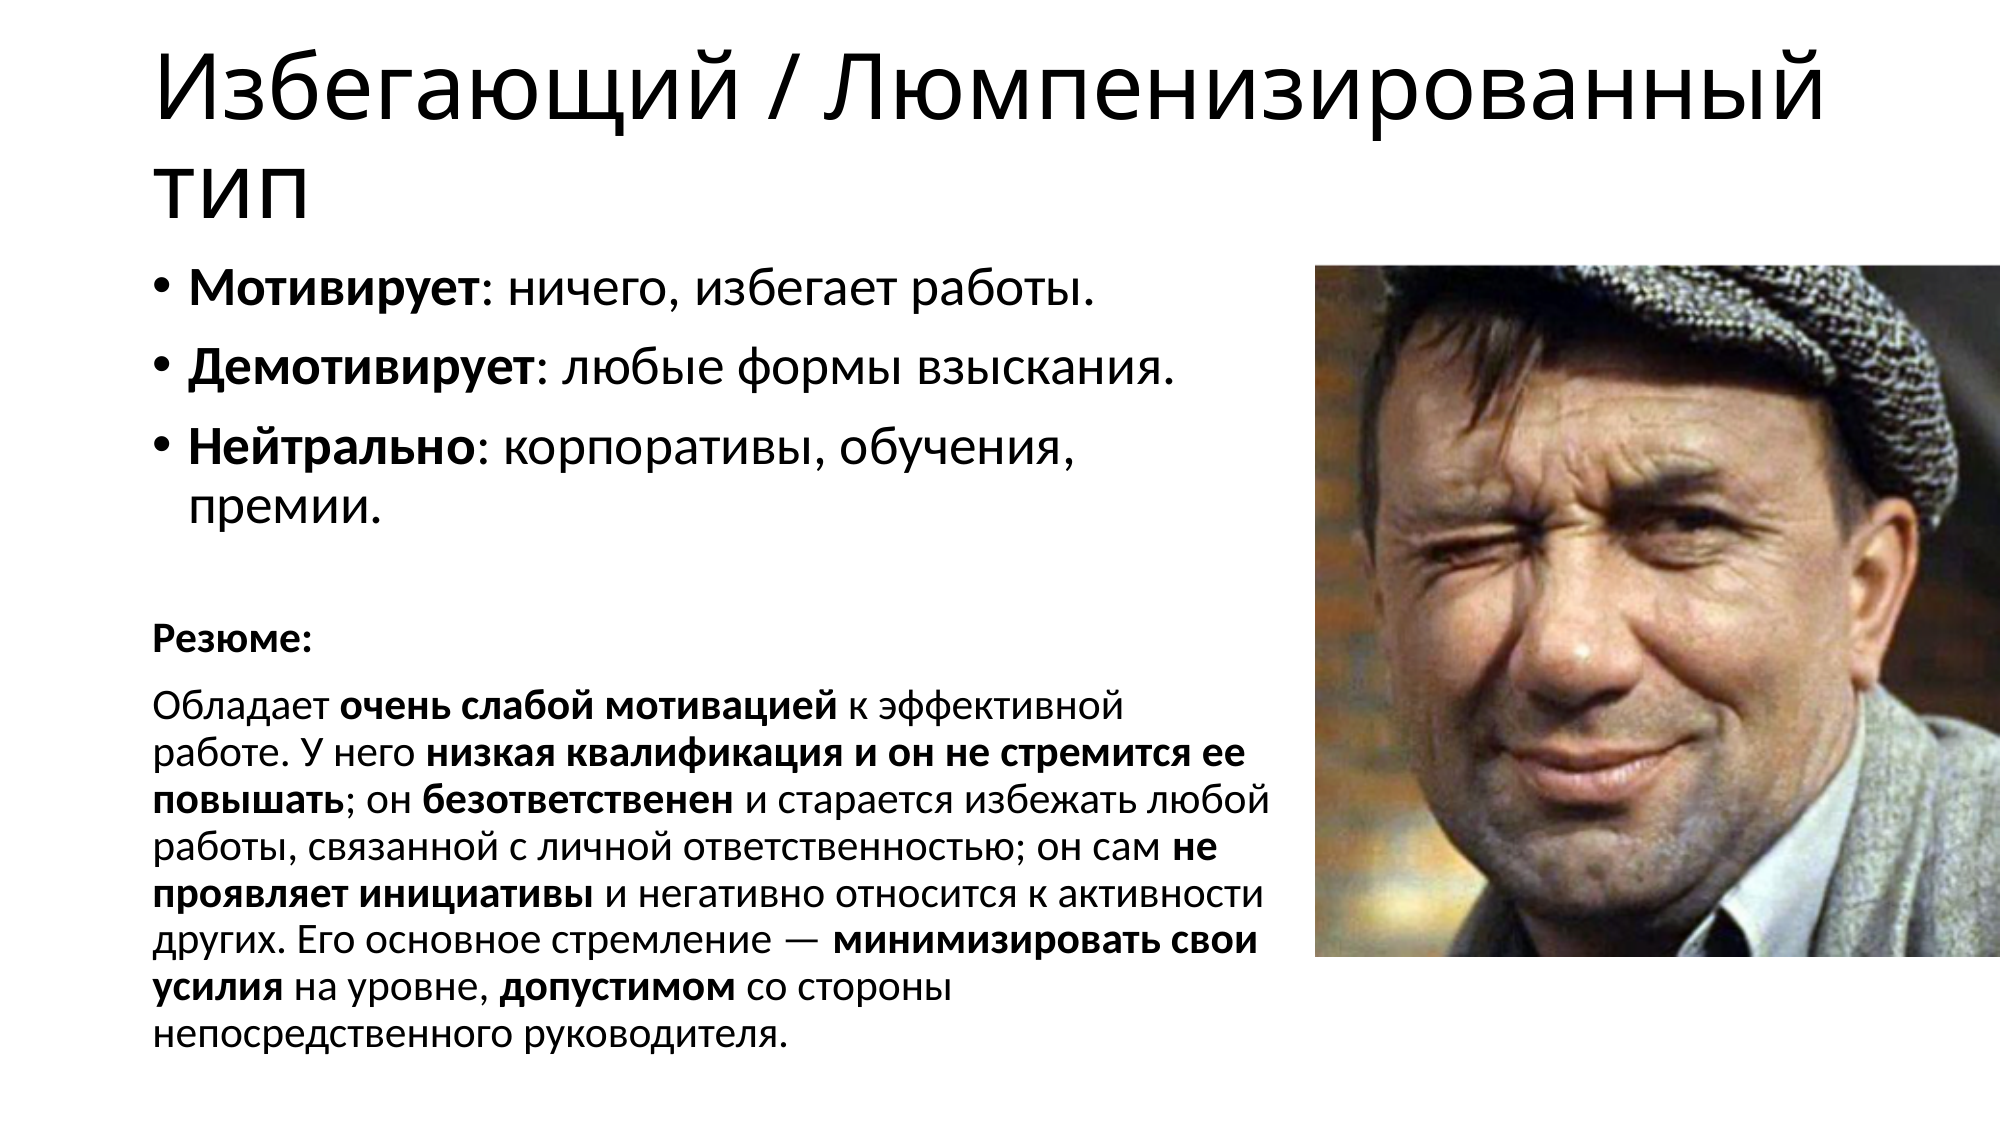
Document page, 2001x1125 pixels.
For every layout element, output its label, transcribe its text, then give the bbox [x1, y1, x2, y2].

title Избегающий / Люмпенизированный тип [137, 59, 1863, 219]
picture [1315, 264, 2000, 957]
list Мотивирует: ничего, избегает работы. Демотивирует: любые формы взыскания. Нейтрально: корпоративы, обучения, премии. Резюме: Обладает очень слабой мотивацией к эффективной работе. У него низкая квалификация и он не стремится ее повышать; он безответственен и старается избежать любой работы, связанной с личной ответственностью; он сам не проявляет инициативы и негативно относится к активности других. Его основное стремление — минимизировать свои усилия на уровне, допустимом со стороны непосредственного руководителя. [137, 250, 1286, 1073]
